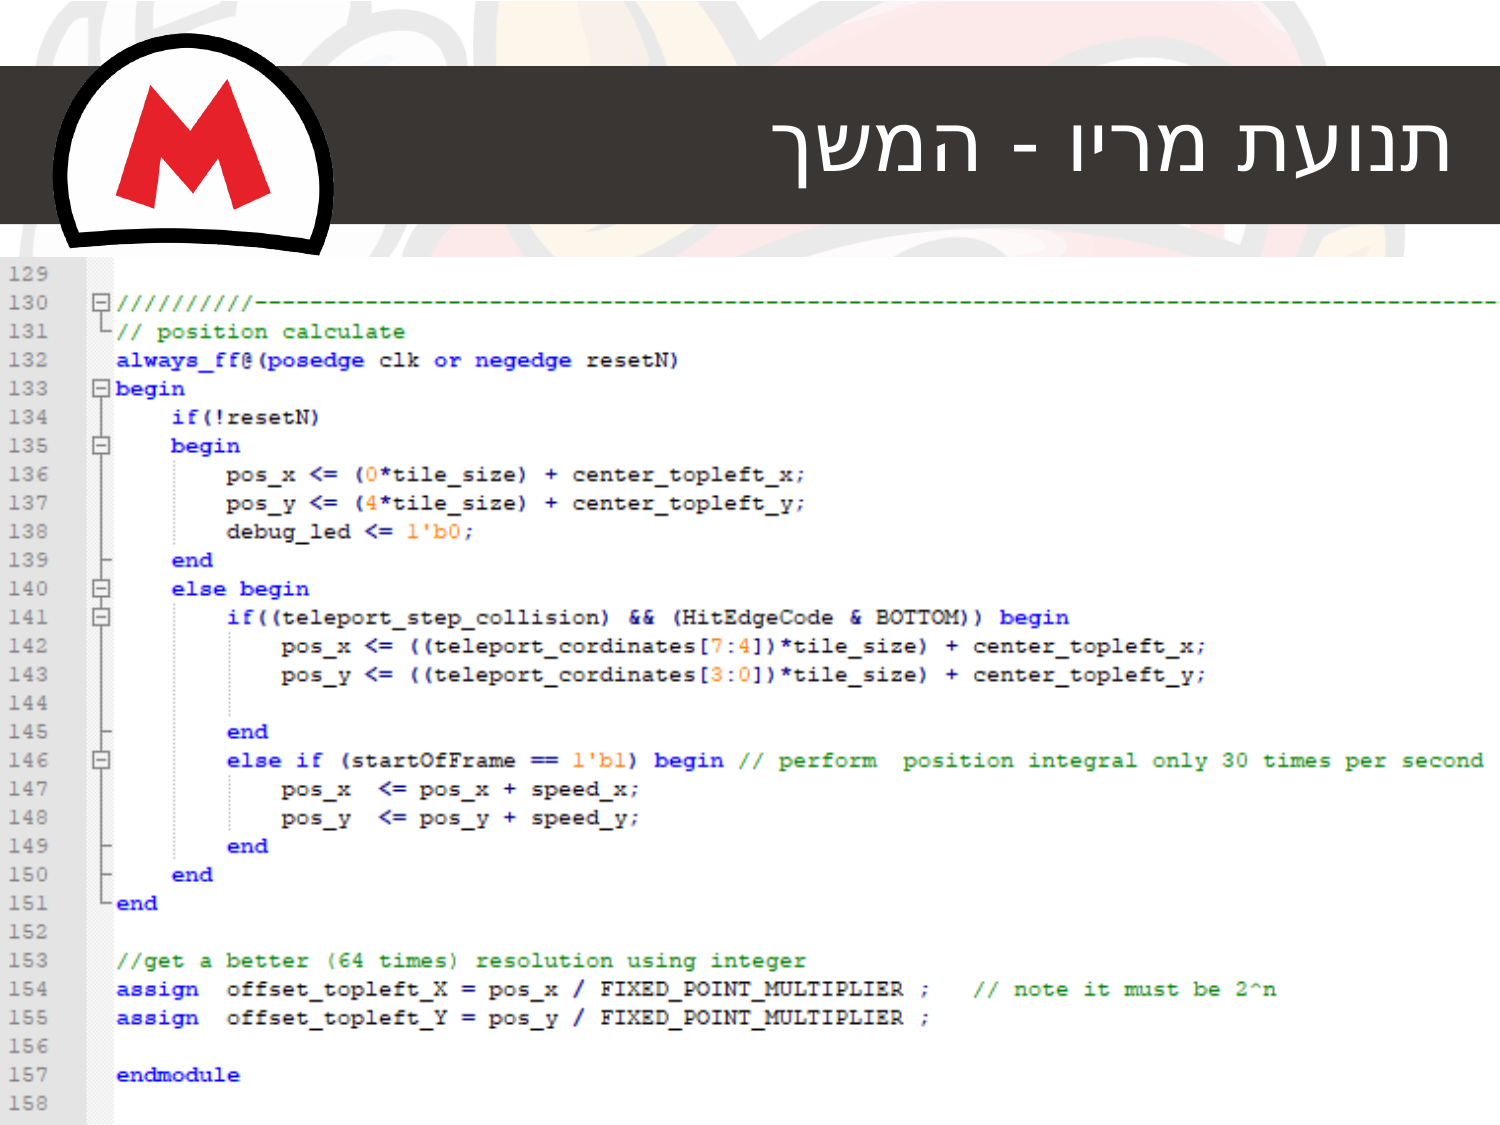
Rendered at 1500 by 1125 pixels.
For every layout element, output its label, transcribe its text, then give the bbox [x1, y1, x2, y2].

title תנועת מריו - המשך [356, 98, 1471, 191]
picture [0, 1, 1500, 1125]
